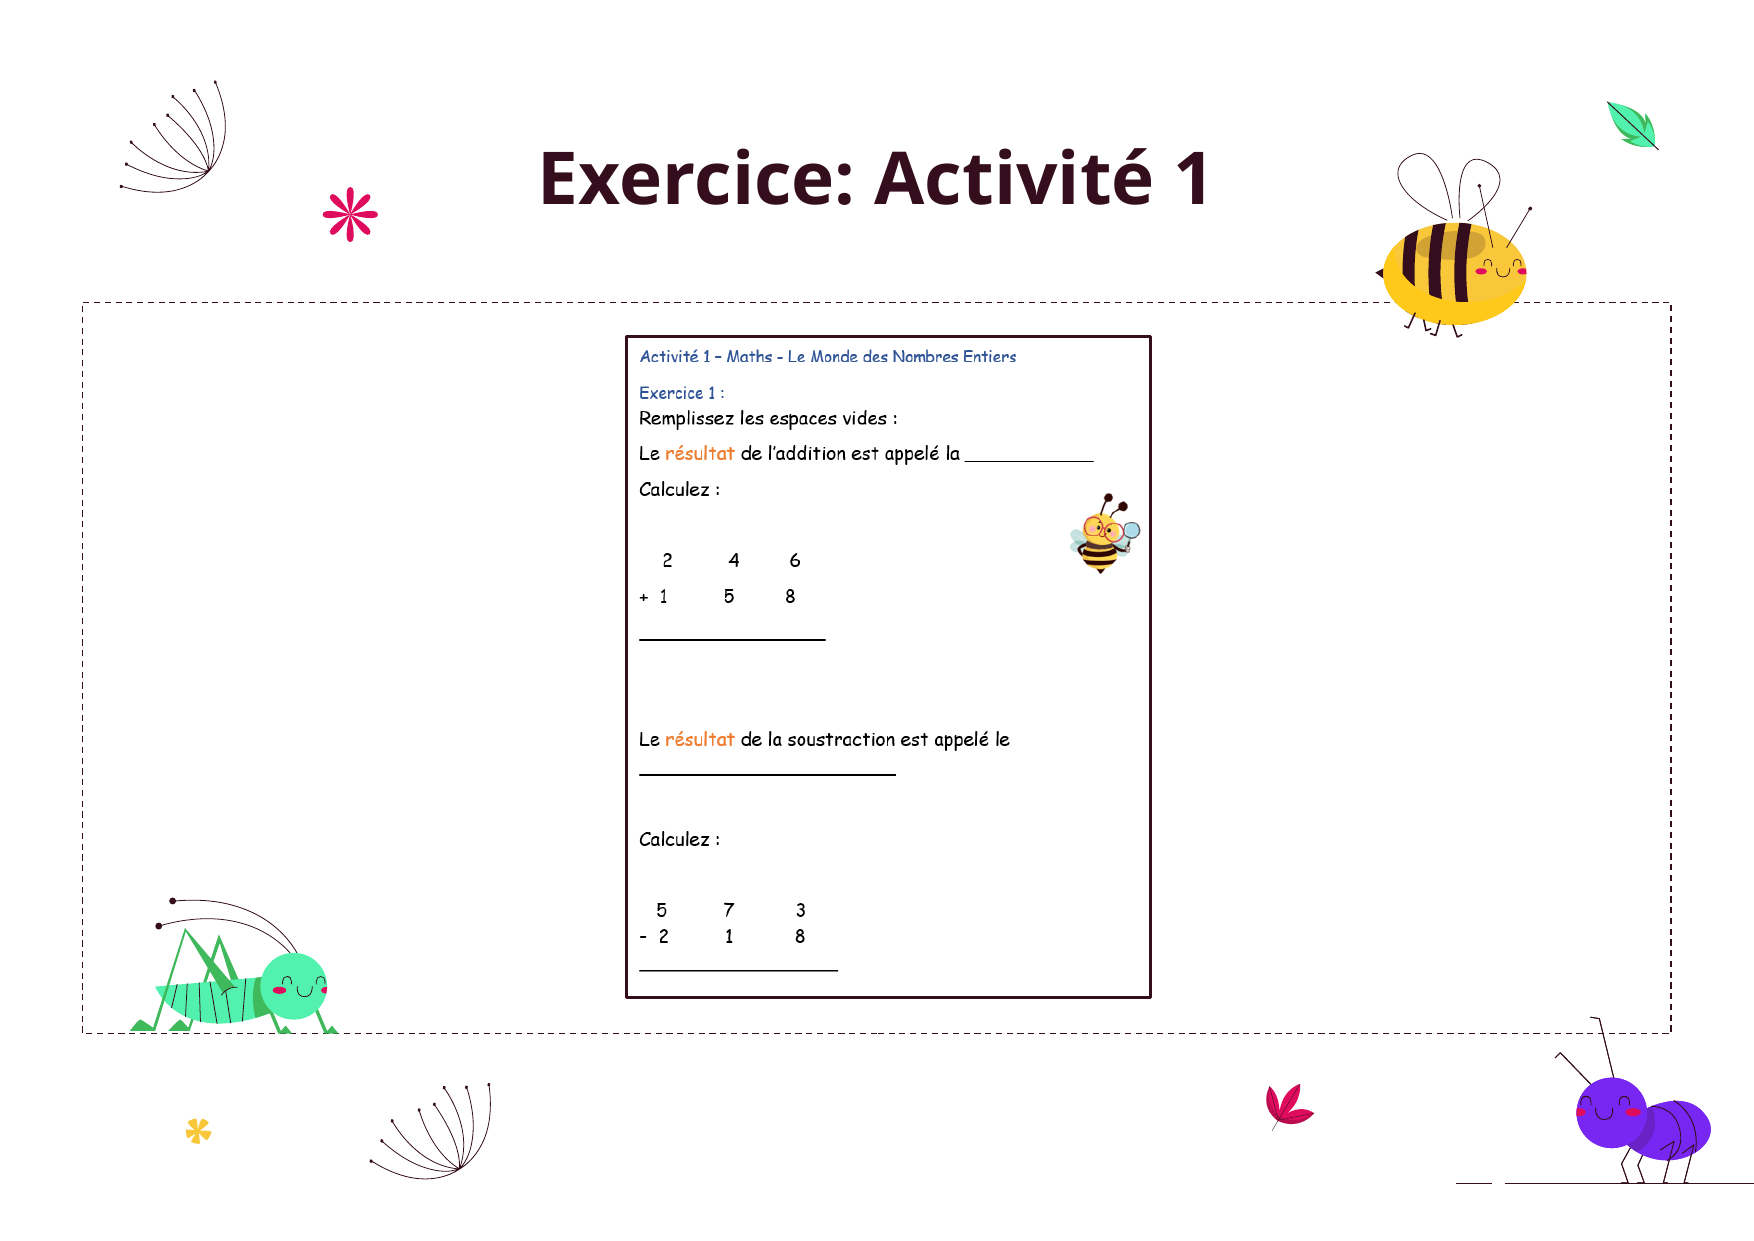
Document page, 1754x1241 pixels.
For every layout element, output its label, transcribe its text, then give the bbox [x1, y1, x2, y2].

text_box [1375, 152, 1533, 339]
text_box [1608, 99, 1658, 152]
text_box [1554, 1016, 1721, 1184]
title Exercice: Activité 1 [82, 112, 1672, 243]
text_box [119, 80, 226, 193]
text_box [369, 1082, 491, 1180]
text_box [322, 186, 378, 243]
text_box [1258, 1084, 1315, 1130]
text_box [185, 1118, 212, 1144]
text_box [82, 302, 1672, 1034]
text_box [129, 897, 339, 1034]
picture [627, 337, 1149, 996]
